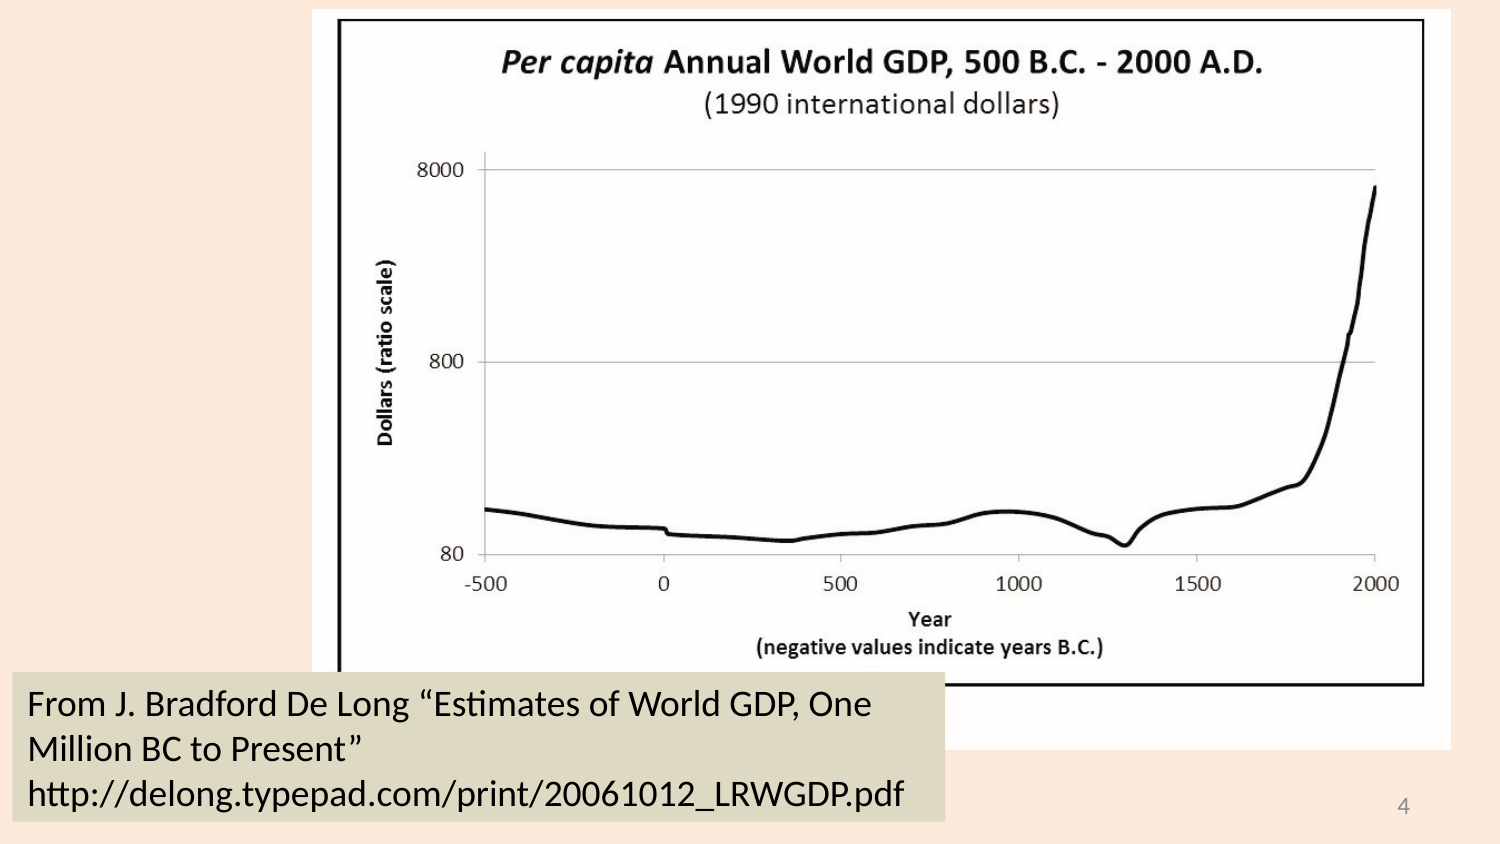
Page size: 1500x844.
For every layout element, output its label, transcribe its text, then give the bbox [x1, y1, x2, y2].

picture [312, 9, 1451, 750]
text_box From J. Bradford De Long “Estimates of World GDP, One Million BC to Present” http://delong.typepad.com/print/20061012_LRWGDP.pdf [12, 671, 946, 822]
slide_number 3 [1074, 782, 1425, 827]
